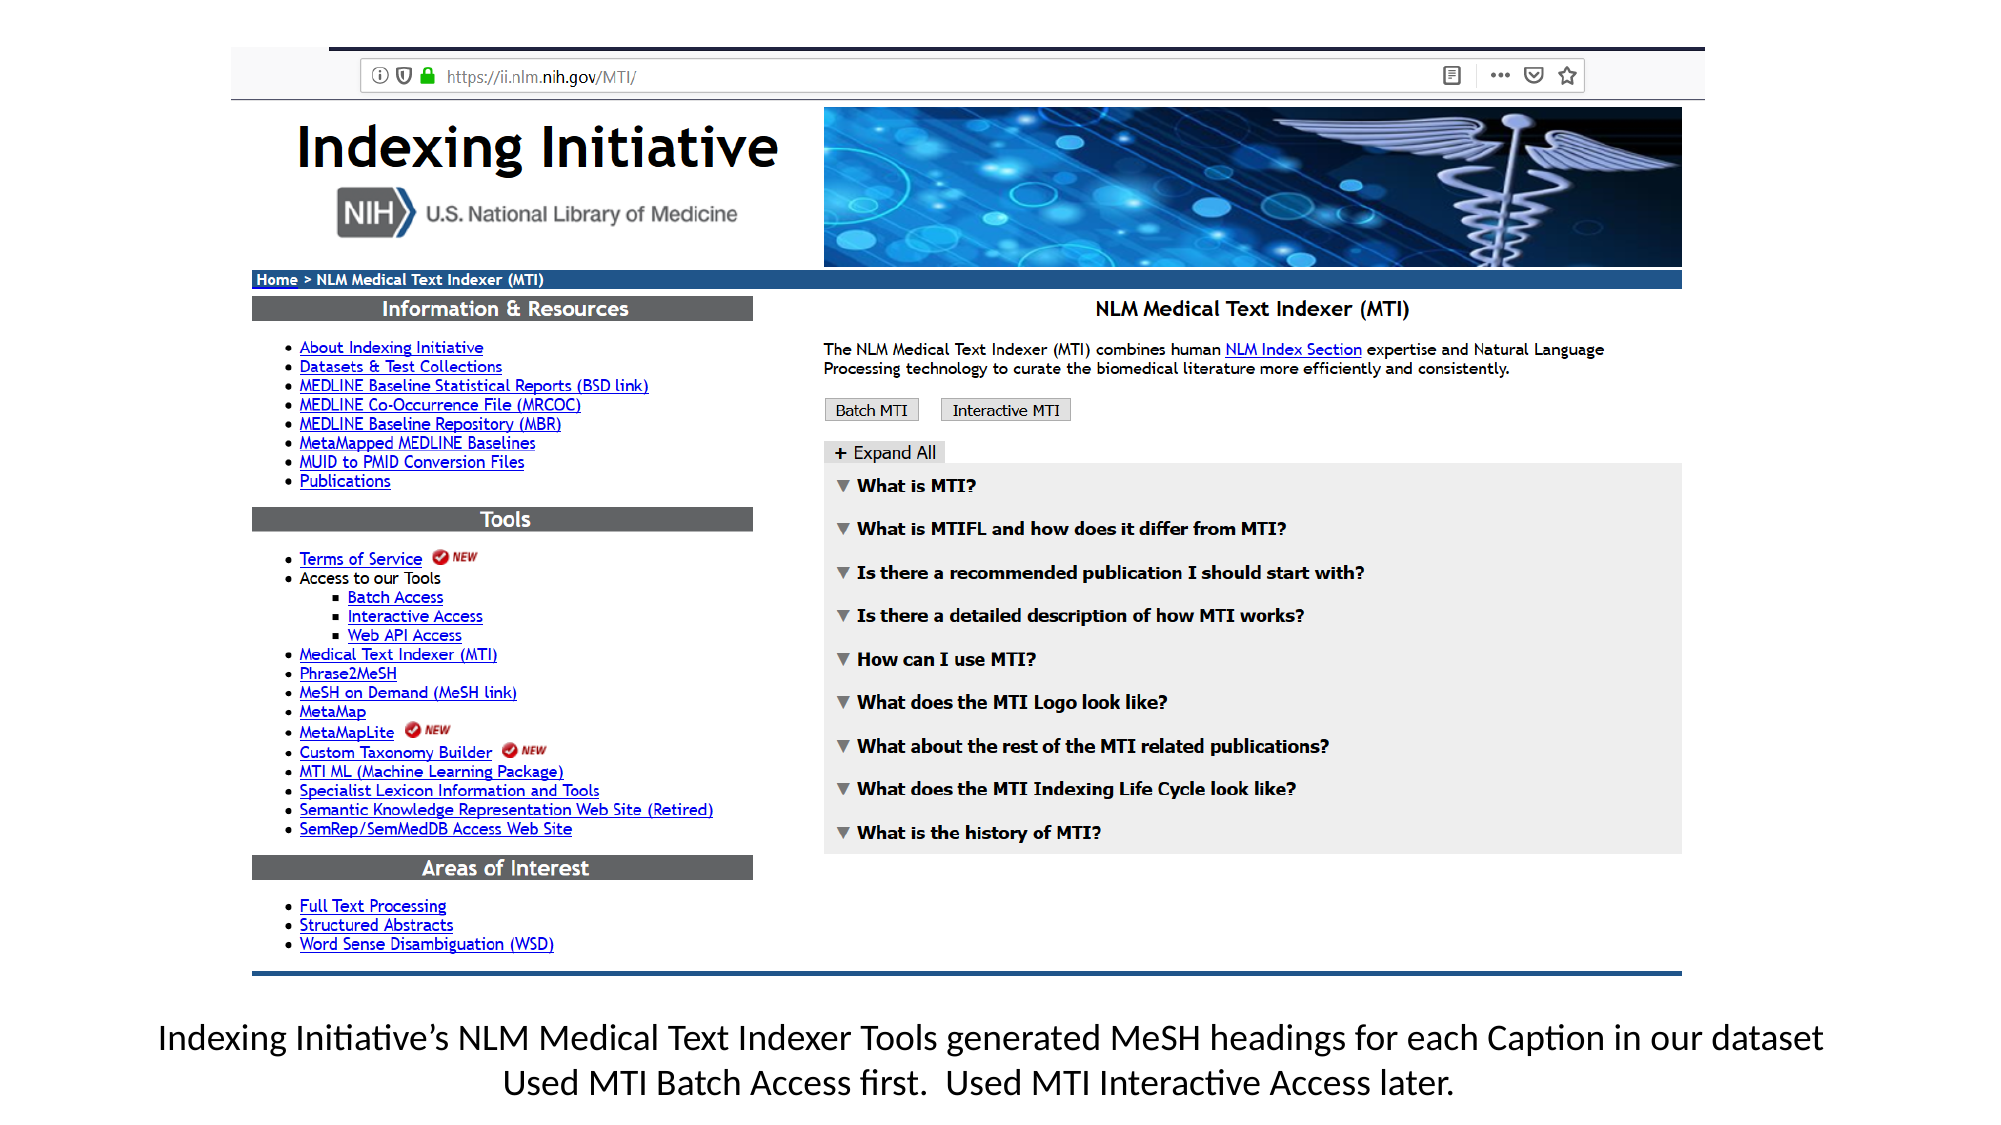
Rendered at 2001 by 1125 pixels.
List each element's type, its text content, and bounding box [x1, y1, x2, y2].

text_box Indexing Initiative’s NLM Medical Text Indexer Tools generated MeSH headings for each Caption in our dataset Used MTI Batch Access first. Used MTI Interactive Access later. [92, 1005, 1892, 1111]
picture [231, 47, 1705, 977]
